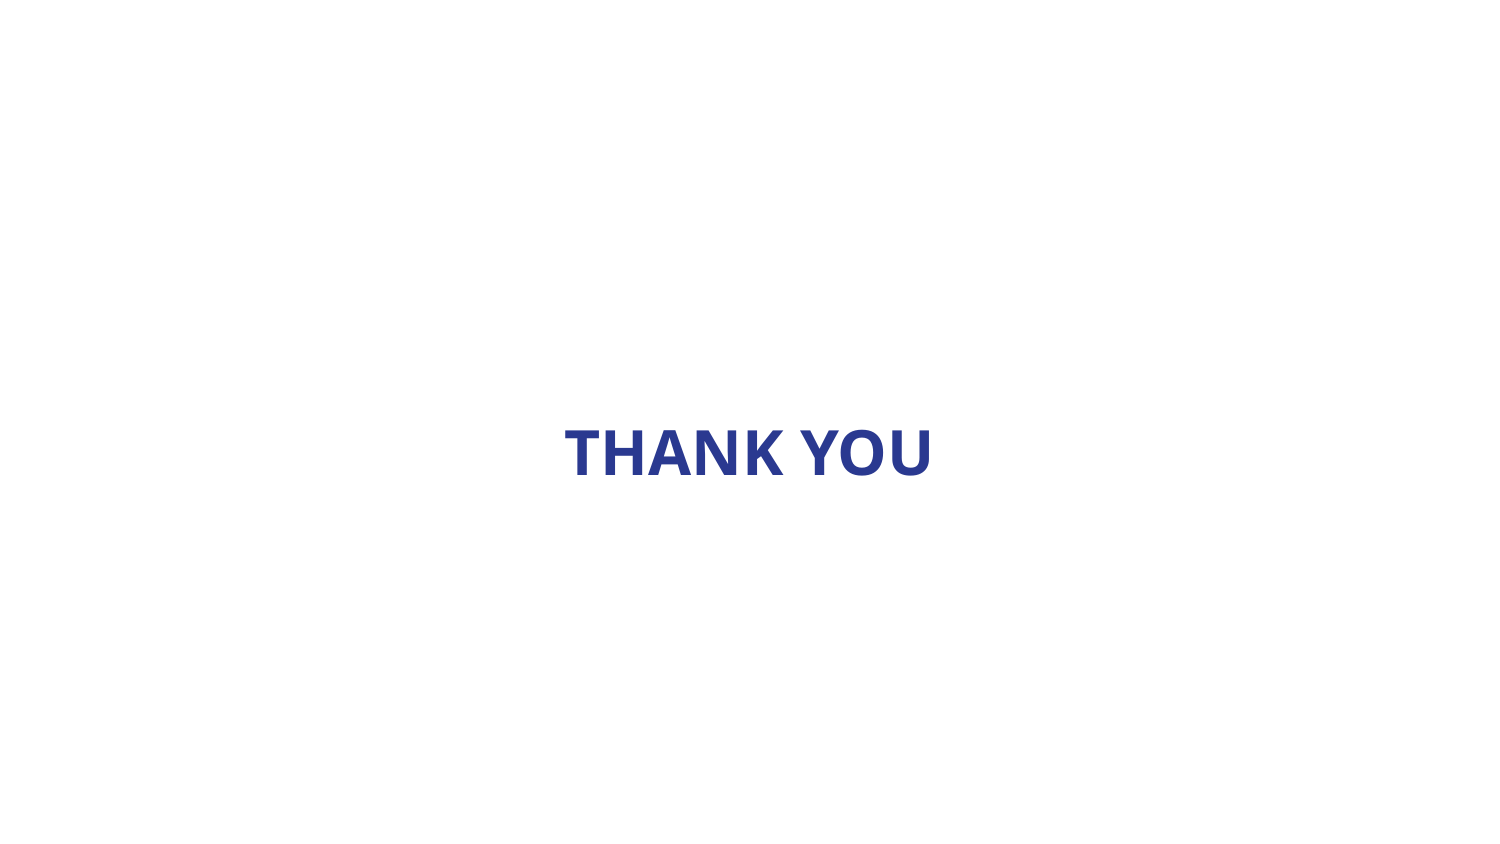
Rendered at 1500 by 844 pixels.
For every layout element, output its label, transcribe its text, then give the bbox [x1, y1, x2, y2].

title THANK YOU [51, 398, 1449, 498]
